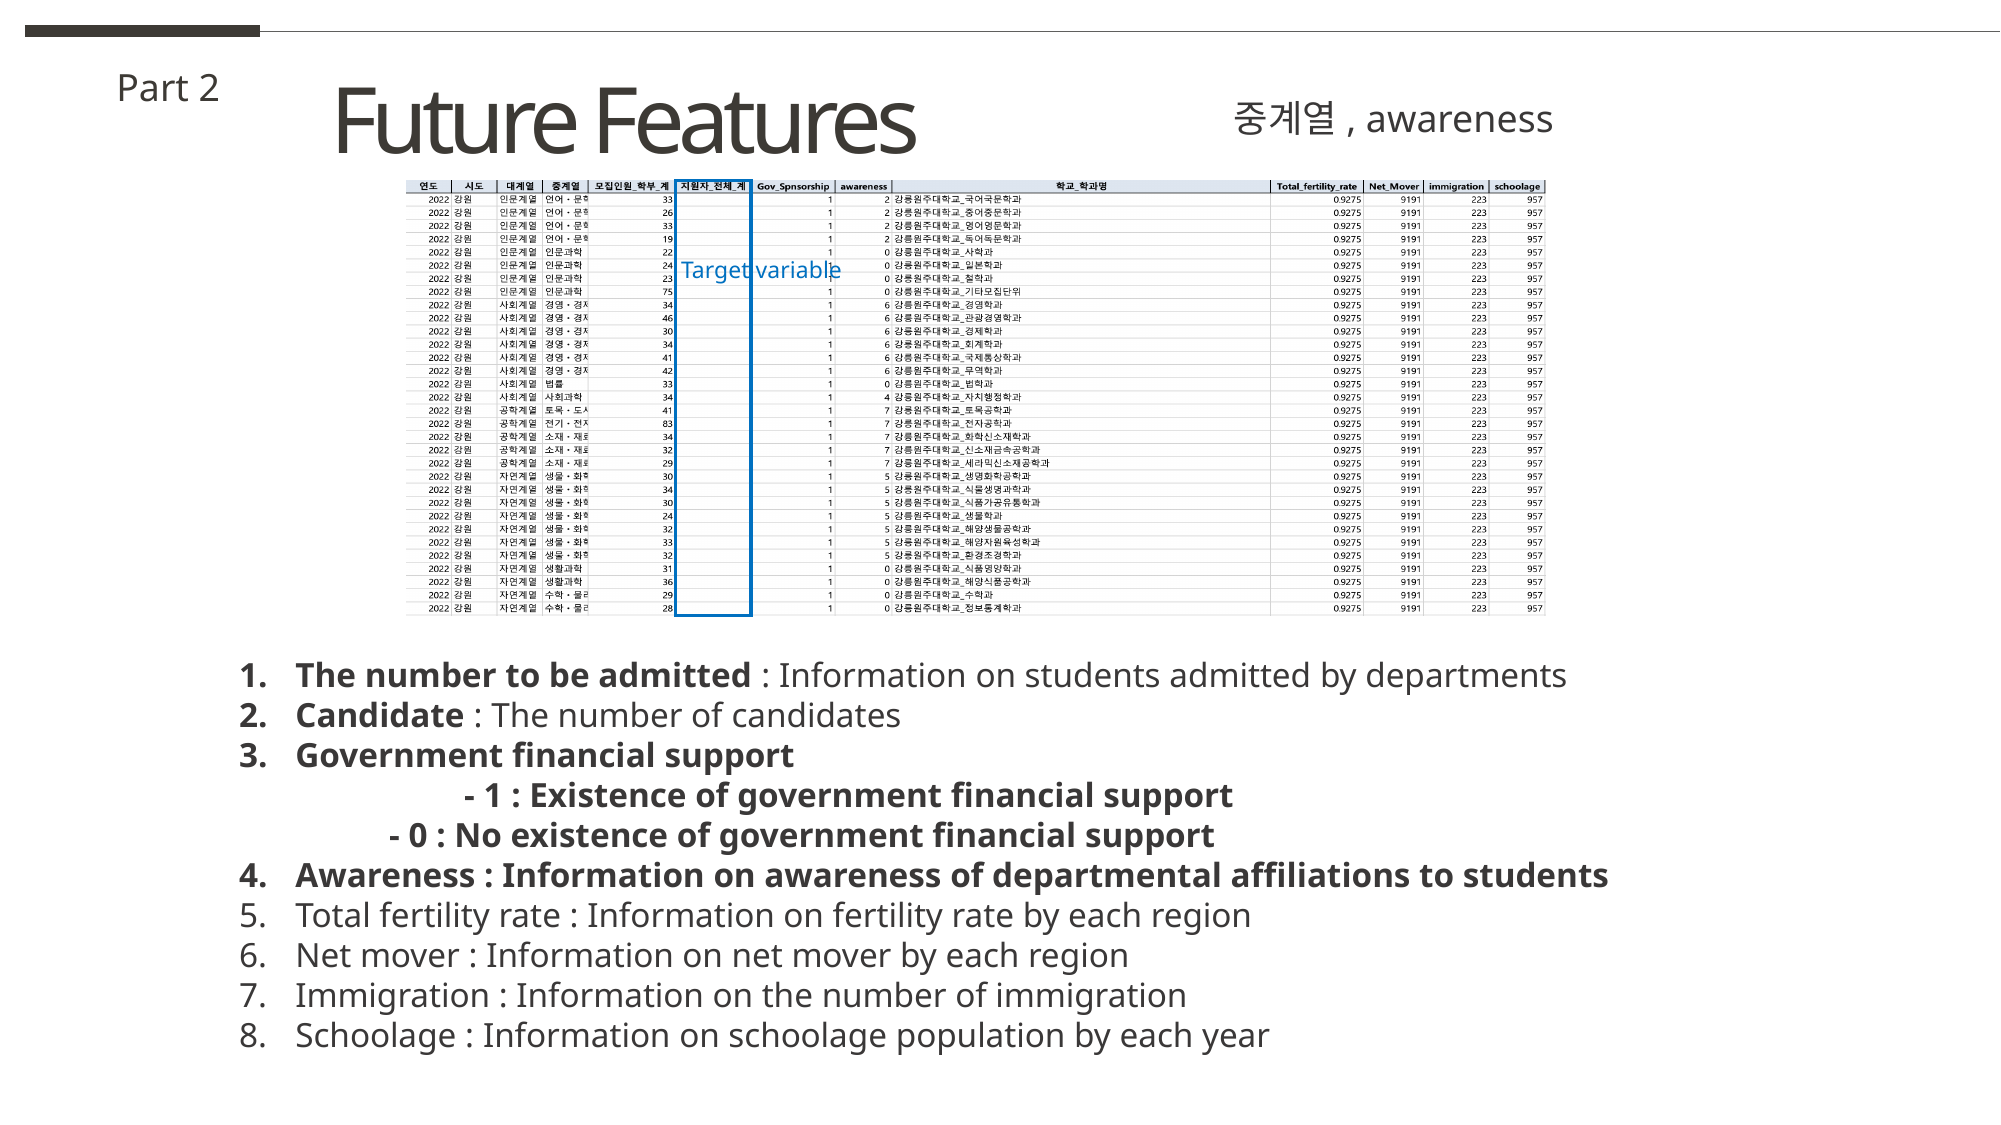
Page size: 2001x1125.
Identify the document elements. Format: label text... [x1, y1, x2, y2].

text_box 중계열, awareness [1219, 87, 1744, 148]
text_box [406, 180, 1546, 616]
text_box Part 2 [101, 56, 236, 117]
text_box The number to be admitted : Information on students admitted by departments Candidate : The number of candidates Government financial support - 1 : Existence of government financial support - 0 : No existence of government financial support Awareness : Information on awareness of departmental affiliations to students Total fertility rate : Information on fertility rate by each region Net mover : Information on net mover by each region Immigration : Information on the number of immigration Schoolage : Information on schoolage population by each year [224, 647, 1728, 1102]
text_box Future Features [315, 54, 936, 179]
